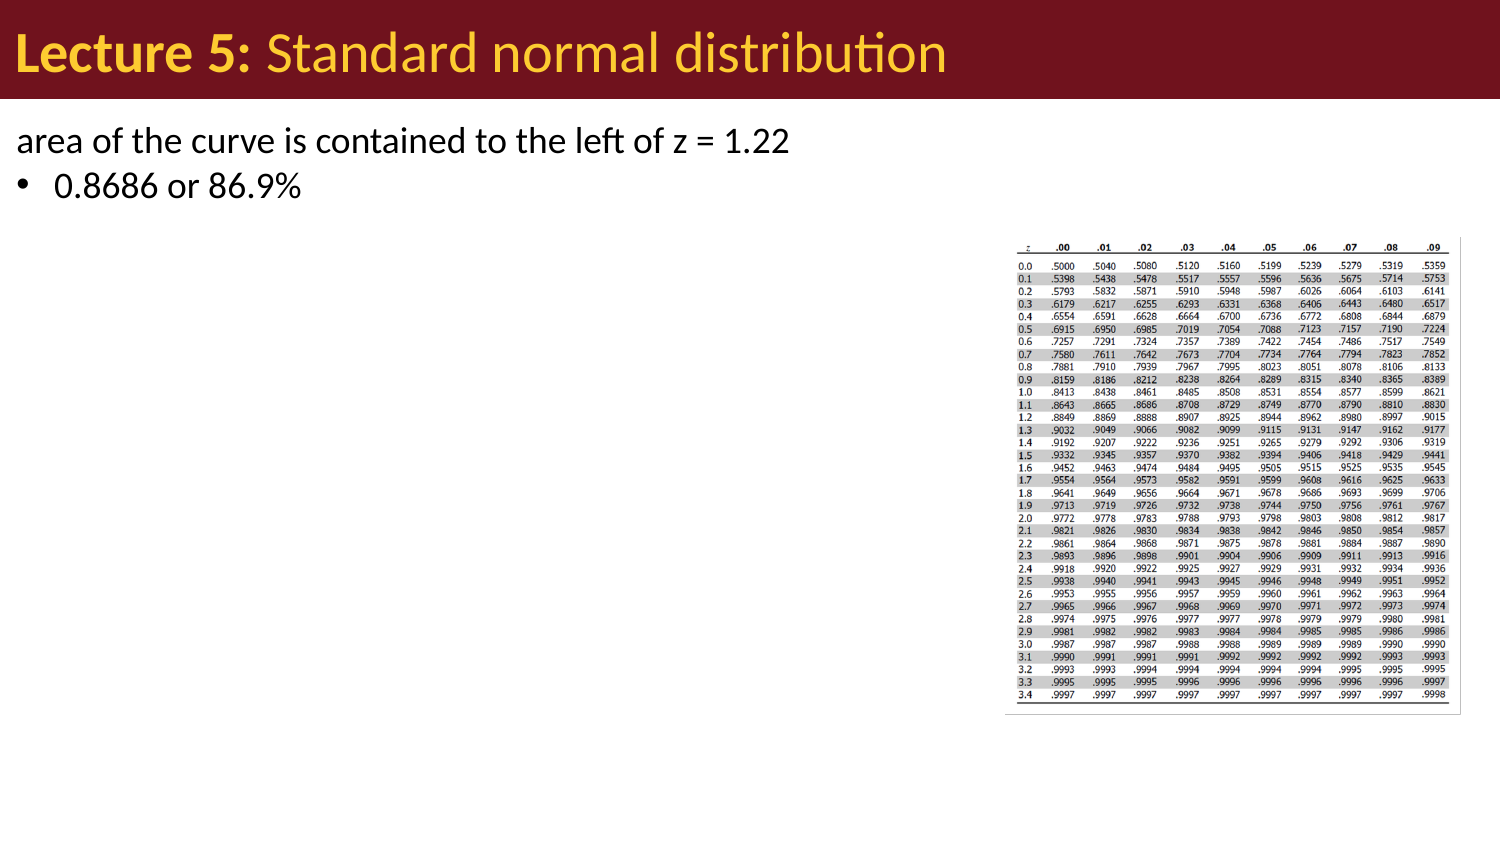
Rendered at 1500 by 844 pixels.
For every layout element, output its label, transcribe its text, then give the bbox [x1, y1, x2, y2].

list area of the curve is contained to the left of z = 1.22 0.8686 or 86.9% [1, 108, 988, 844]
picture [1003, 237, 1461, 715]
title Lecture 5: Standard normal distribution [0, 0, 1500, 99]
